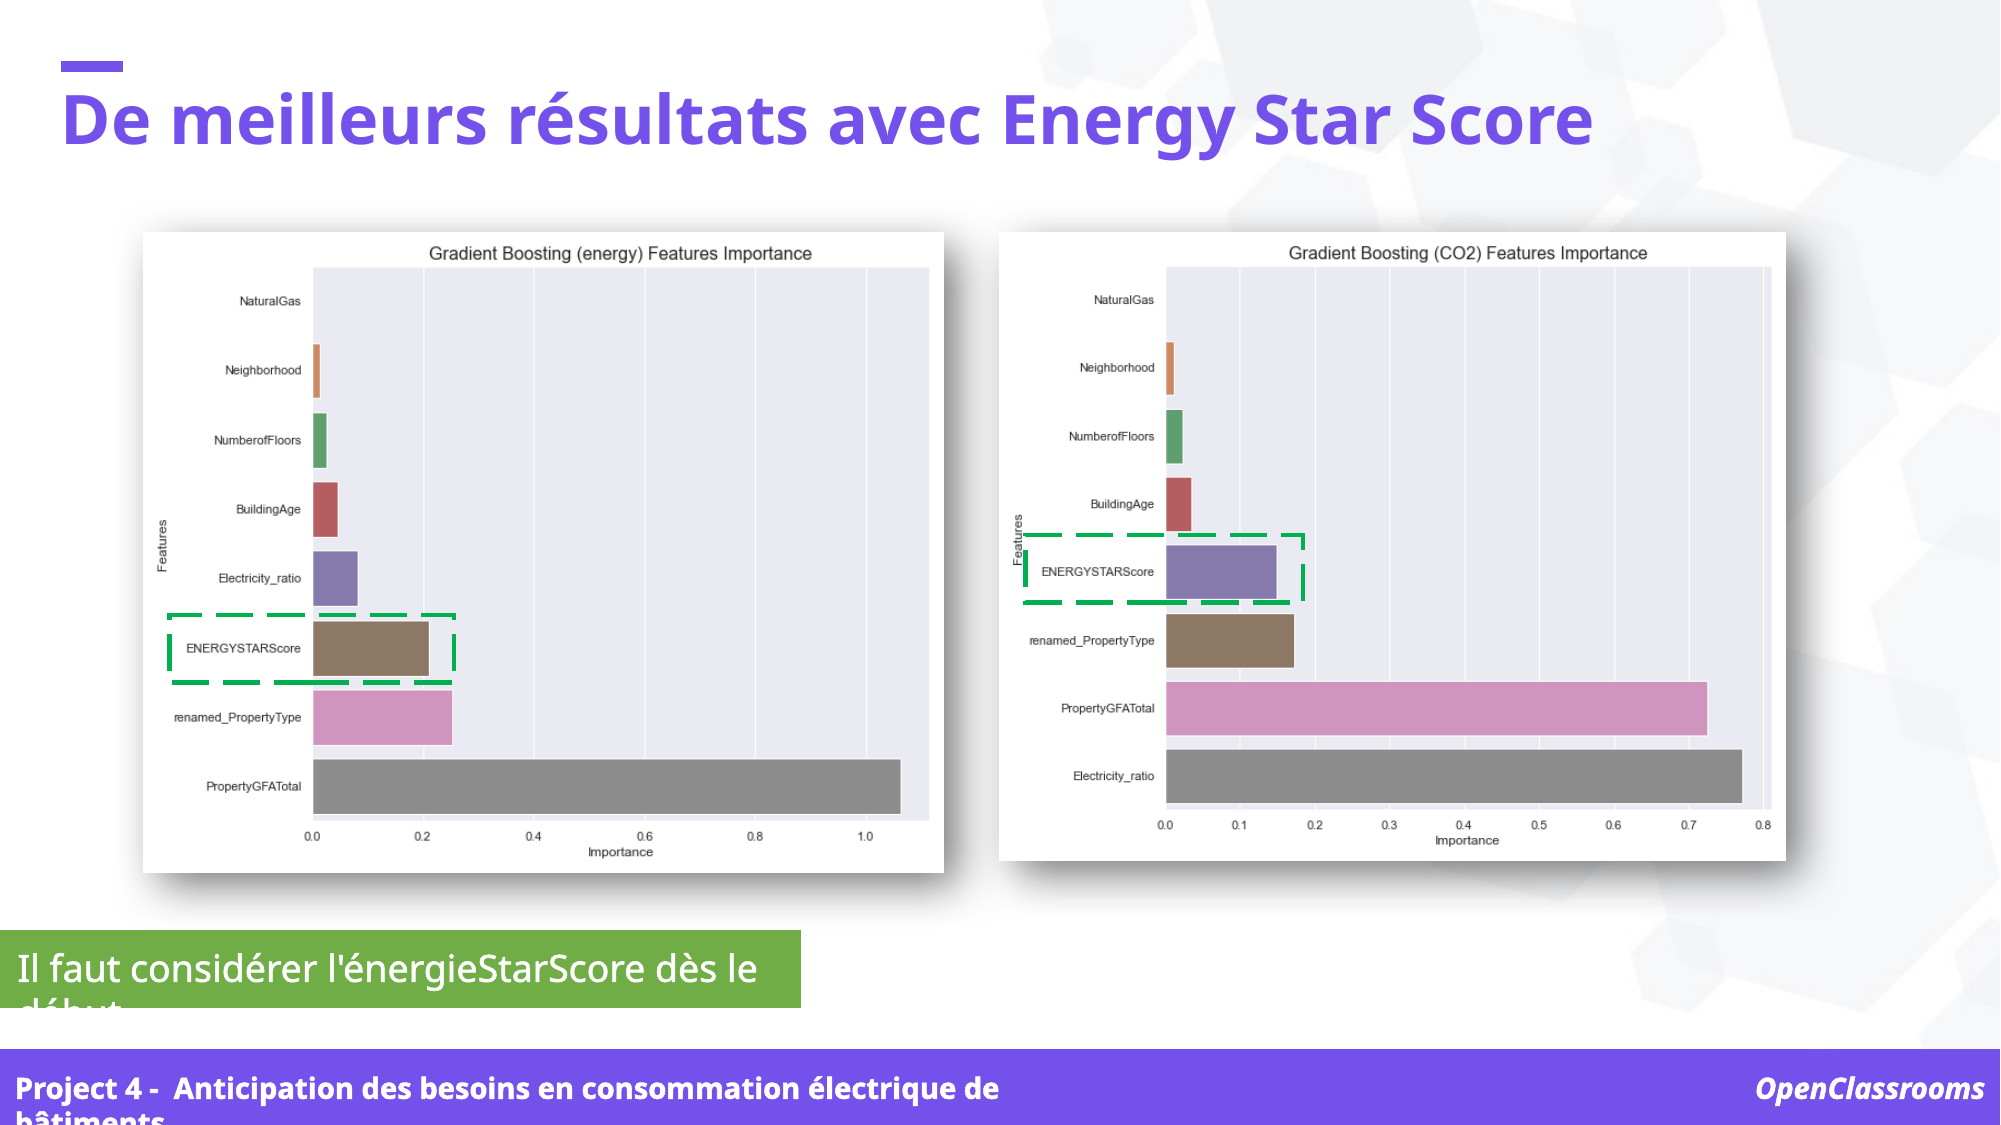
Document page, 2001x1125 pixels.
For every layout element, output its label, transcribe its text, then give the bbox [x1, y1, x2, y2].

text_box [0, 1049, 2000, 1125]
picture [0, 0, 2001, 1125]
text_box Project 4 - Anticipation des besoins en consommation électrique de bâtiments [0, 1062, 1107, 1125]
text_box De meilleurs résultats avec Energy Star Score [45, 70, 1683, 174]
text_box Il faut considérer l'énergieStarScore dès le début [2, 936, 796, 1042]
text_box [61, 61, 123, 70]
text_box OpenClassrooms [1729, 1062, 2000, 1112]
text_box [0, 930, 801, 1008]
